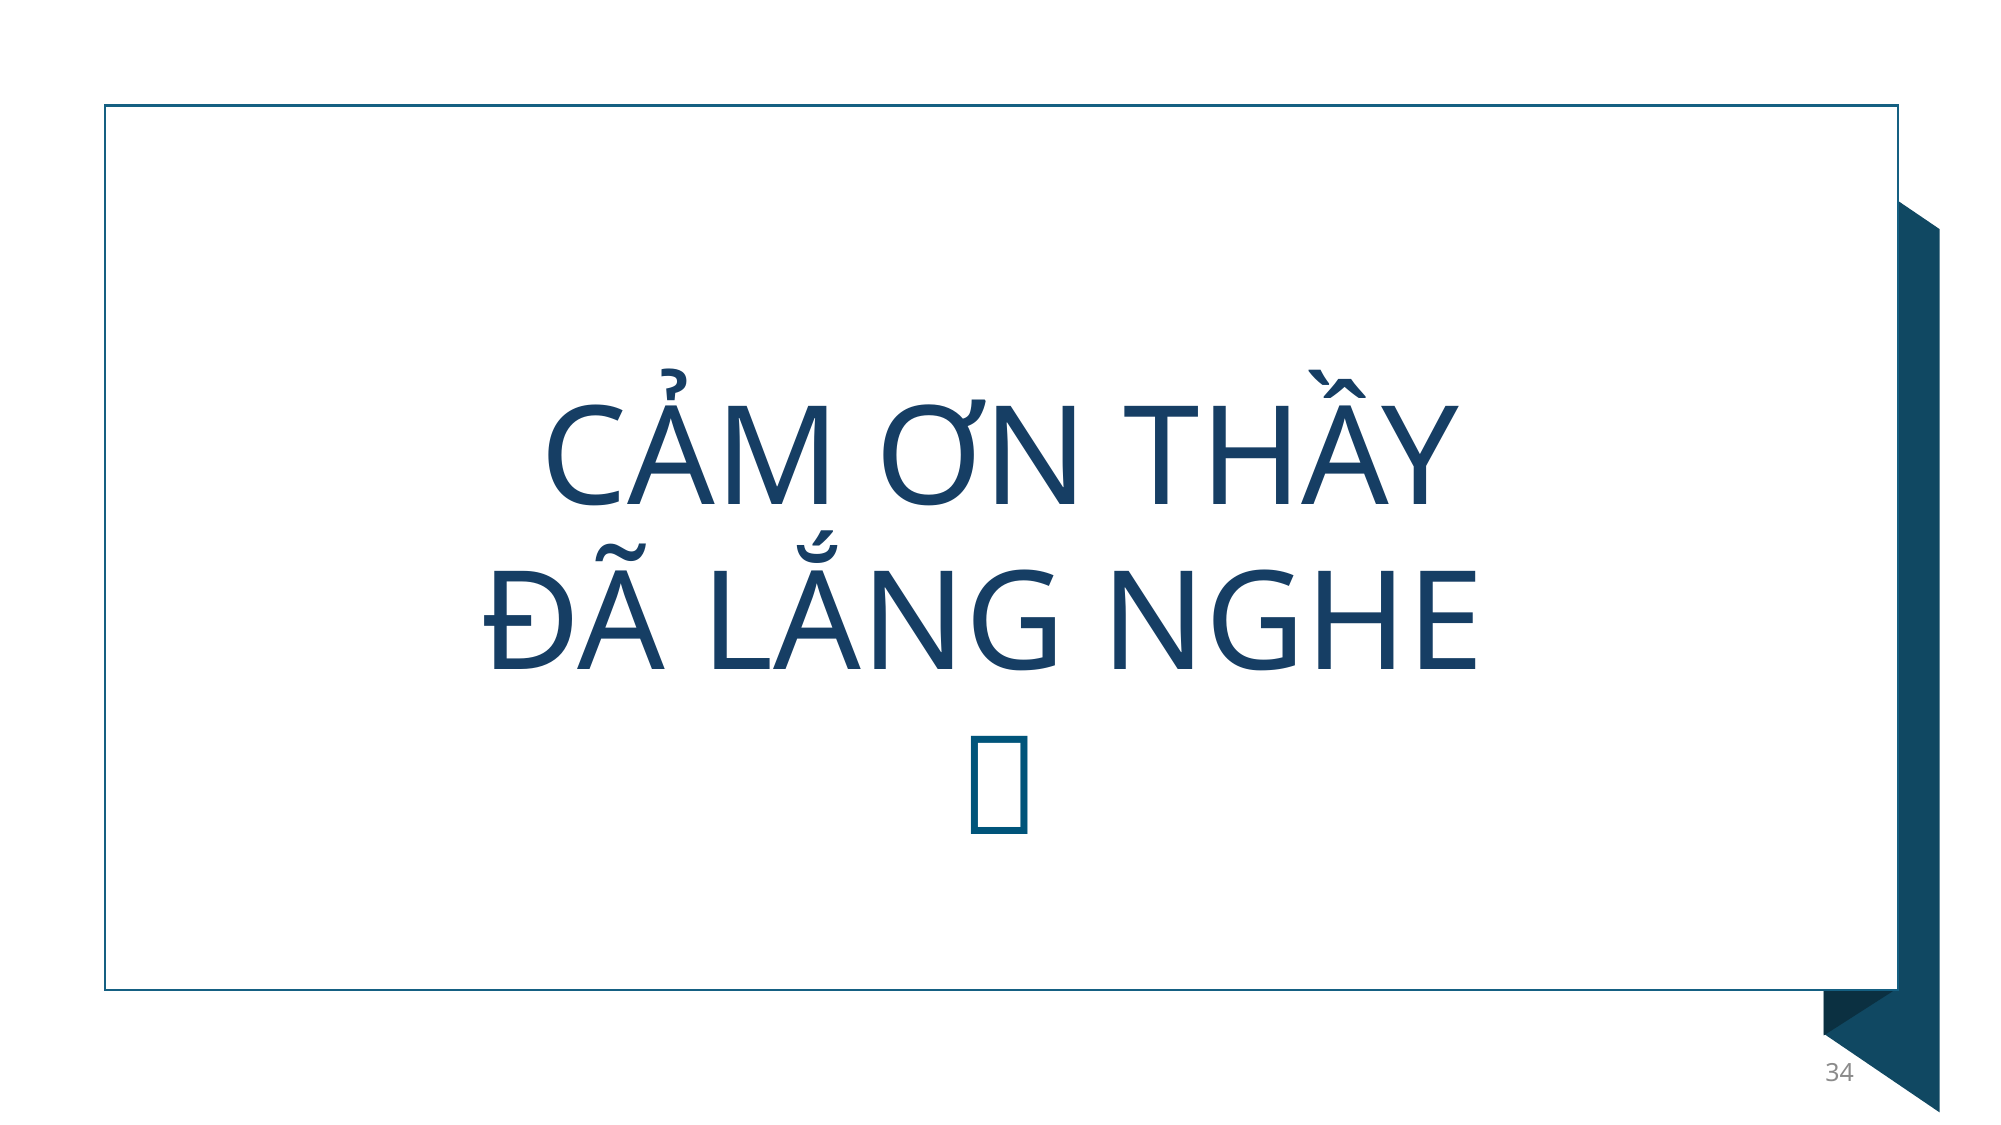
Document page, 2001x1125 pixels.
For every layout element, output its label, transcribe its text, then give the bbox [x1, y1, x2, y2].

text_box [1823, 990, 1893, 1036]
slide_number 34 [1756, 1046, 1869, 1100]
text_box [104, 105, 1899, 990]
text_box CẢM ƠN THẦY ĐÃ LẮNG NGHE  [122, 359, 1878, 870]
text_box [1825, 201, 1940, 1113]
